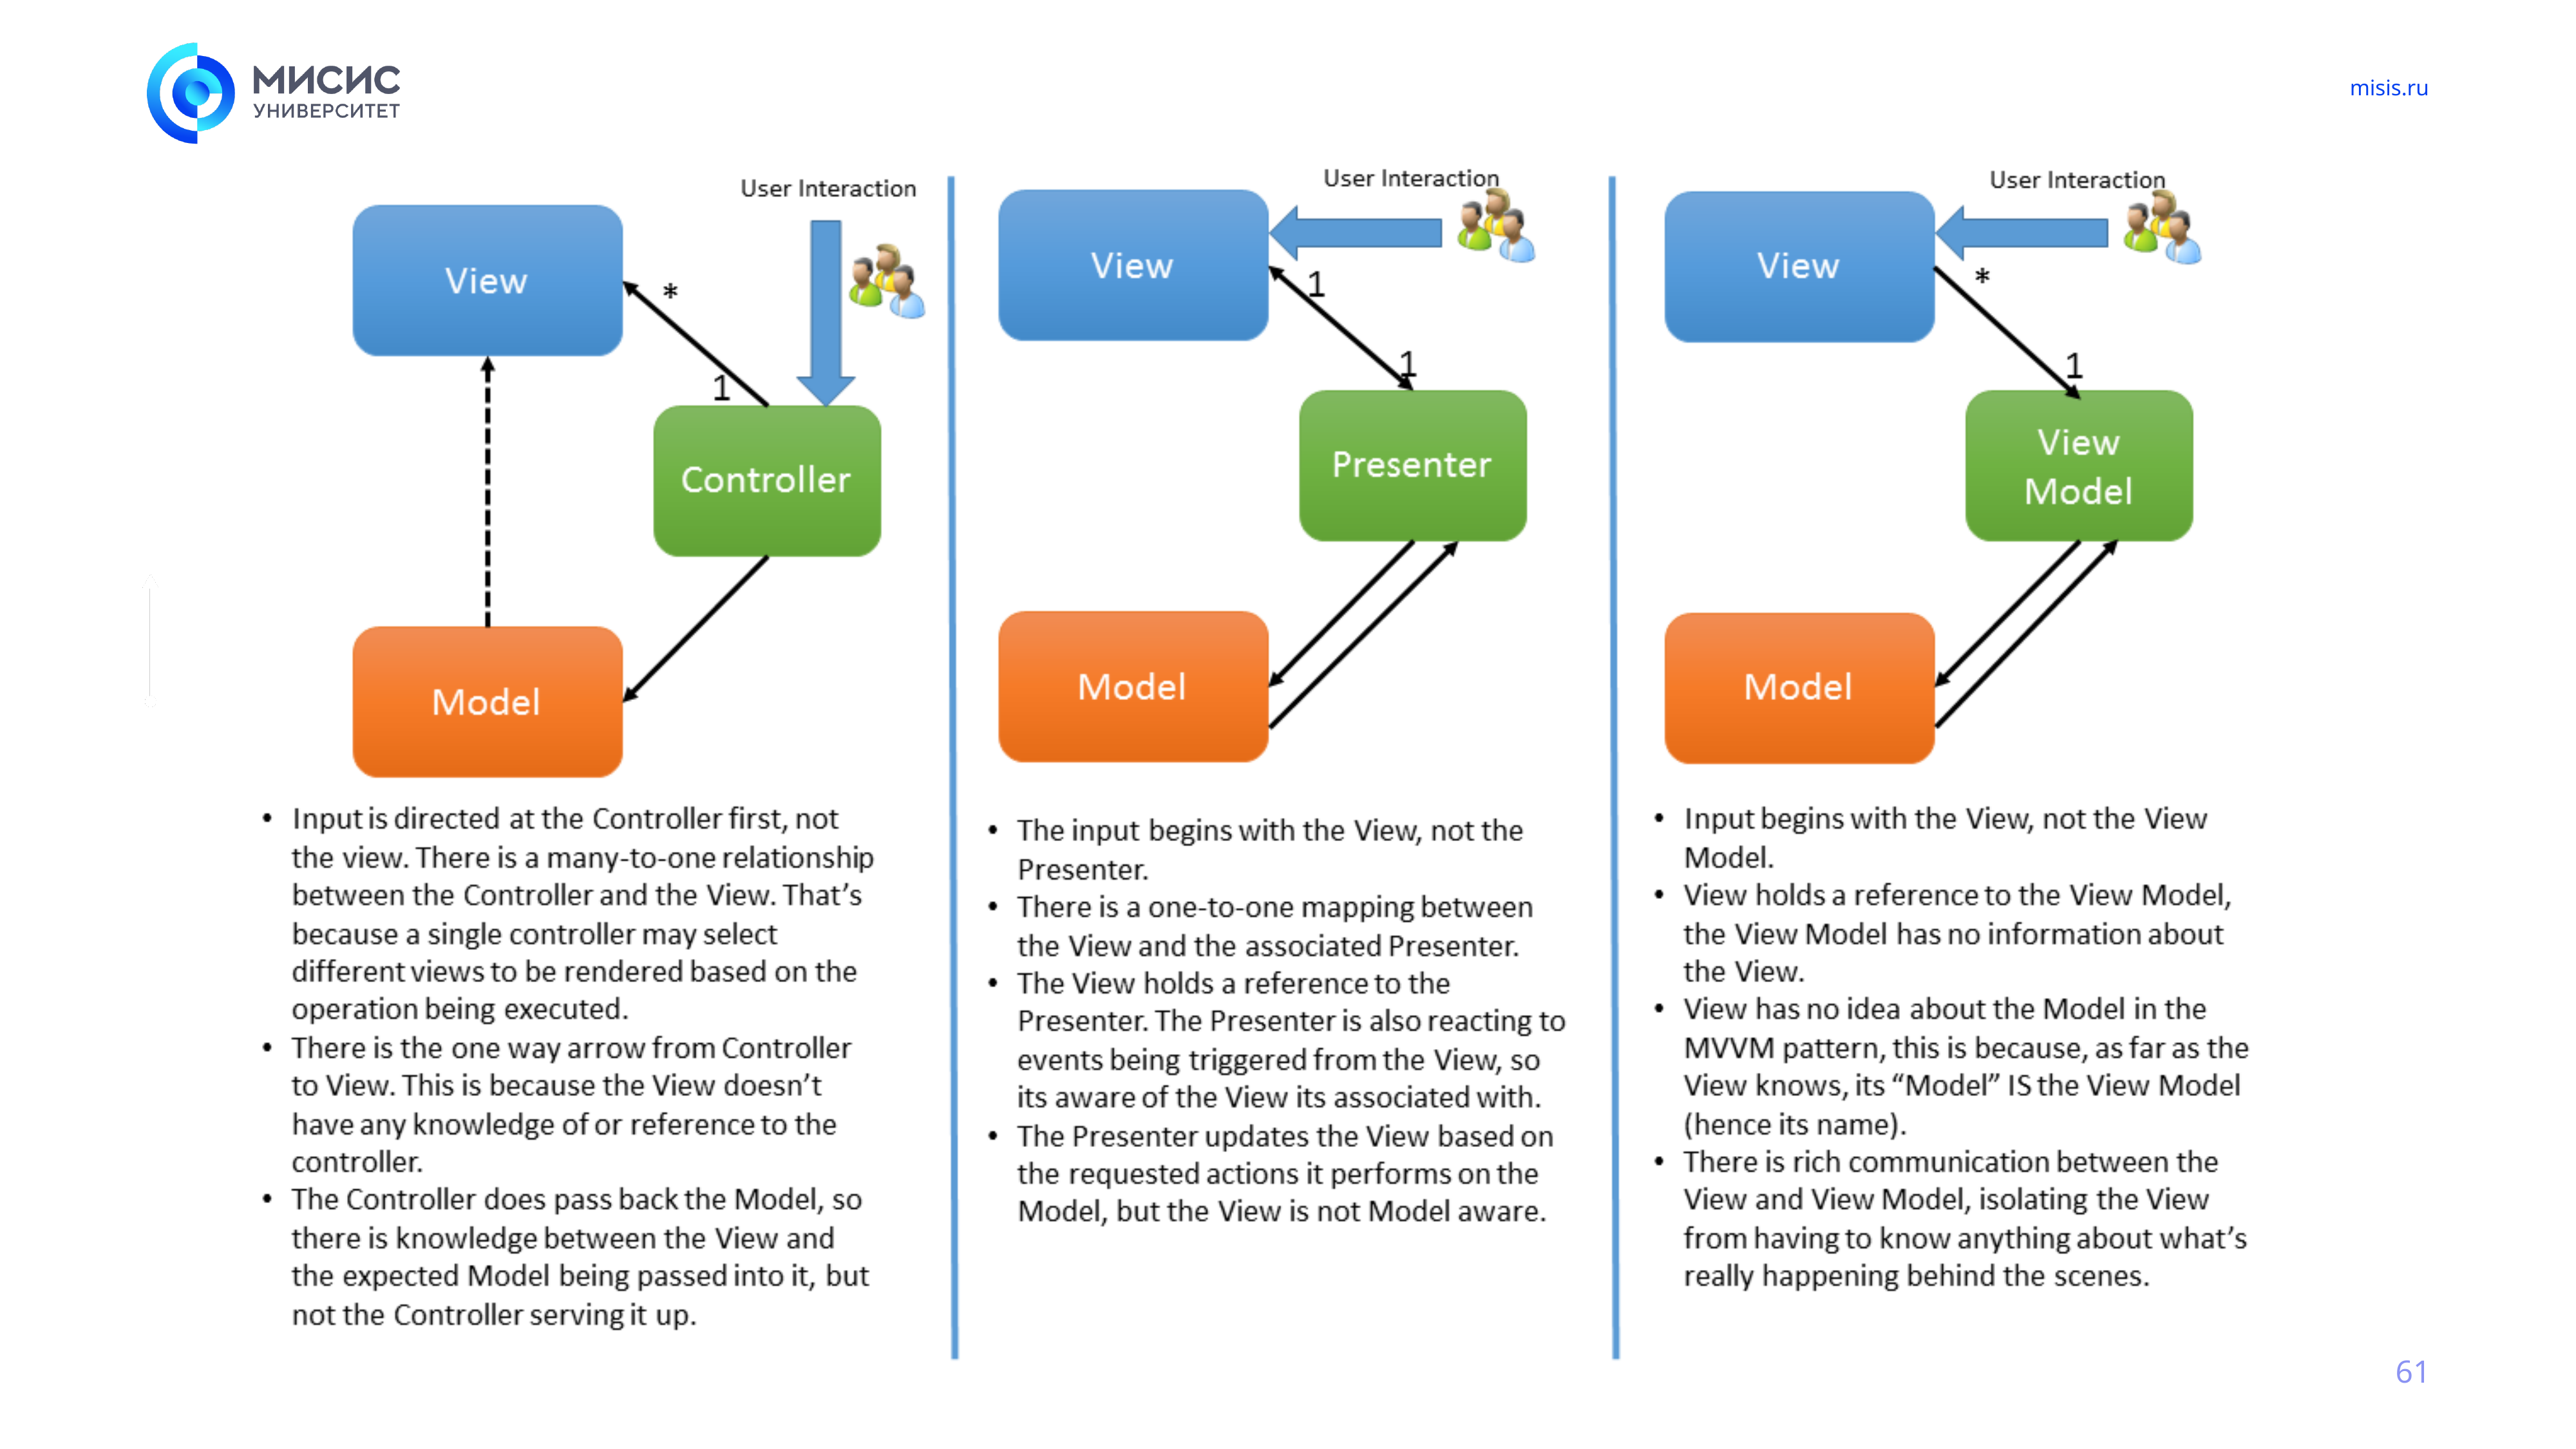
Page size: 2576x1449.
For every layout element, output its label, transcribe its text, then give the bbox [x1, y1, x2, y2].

picture [141, 573, 158, 707]
picture [200, 149, 2376, 1373]
slide_number 61 [2092, 1334, 2441, 1412]
picture [147, 42, 401, 144]
